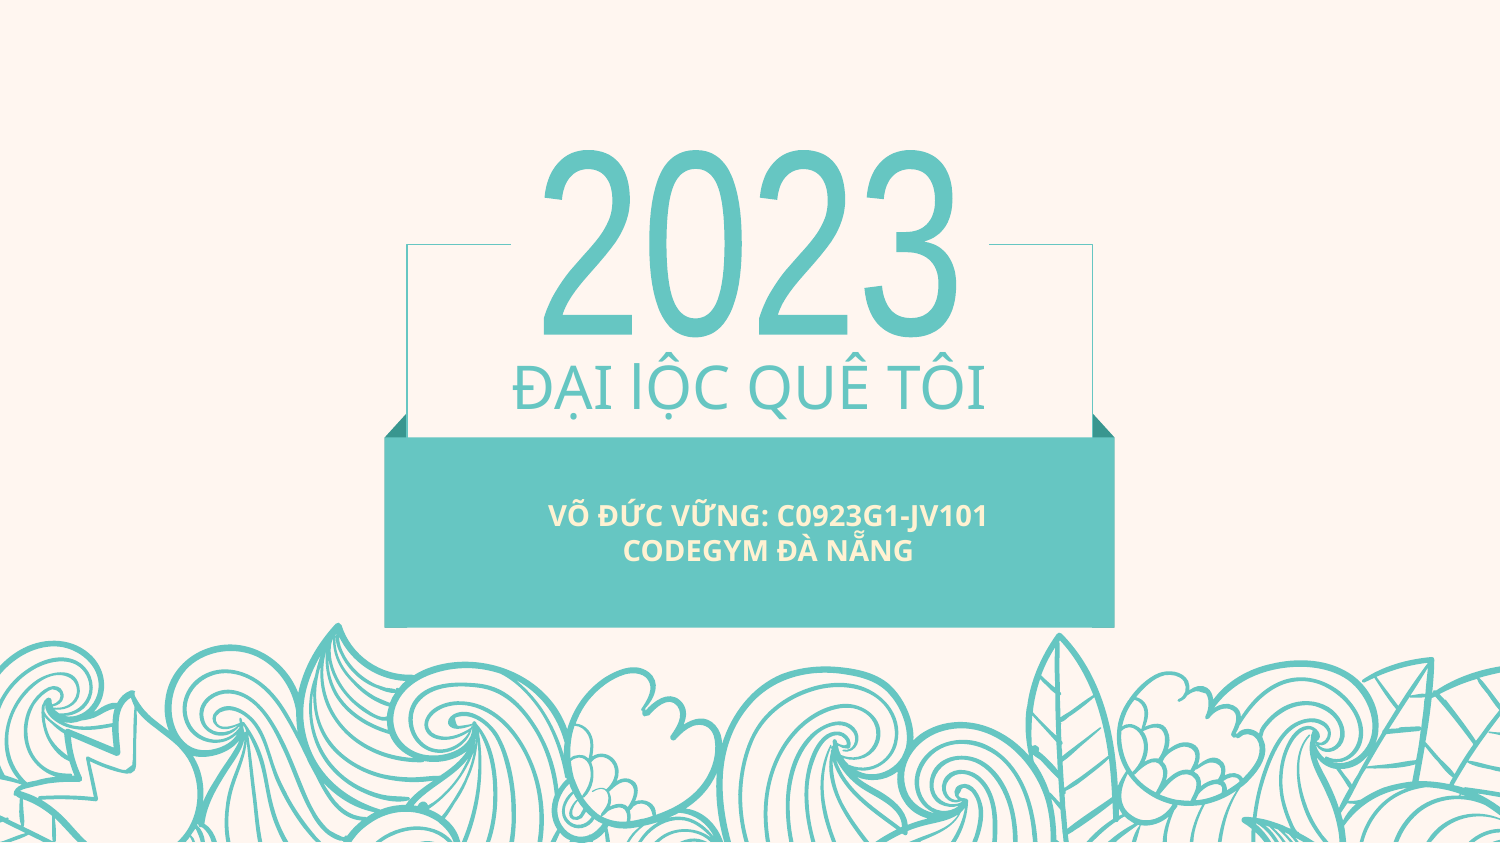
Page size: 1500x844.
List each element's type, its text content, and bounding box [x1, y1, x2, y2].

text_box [0, 621, 1500, 844]
text_box [407, 244, 1093, 412]
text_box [384, 412, 1115, 628]
text_box ĐẠI lỘC QUÊ TÔI [511, 349, 988, 412]
